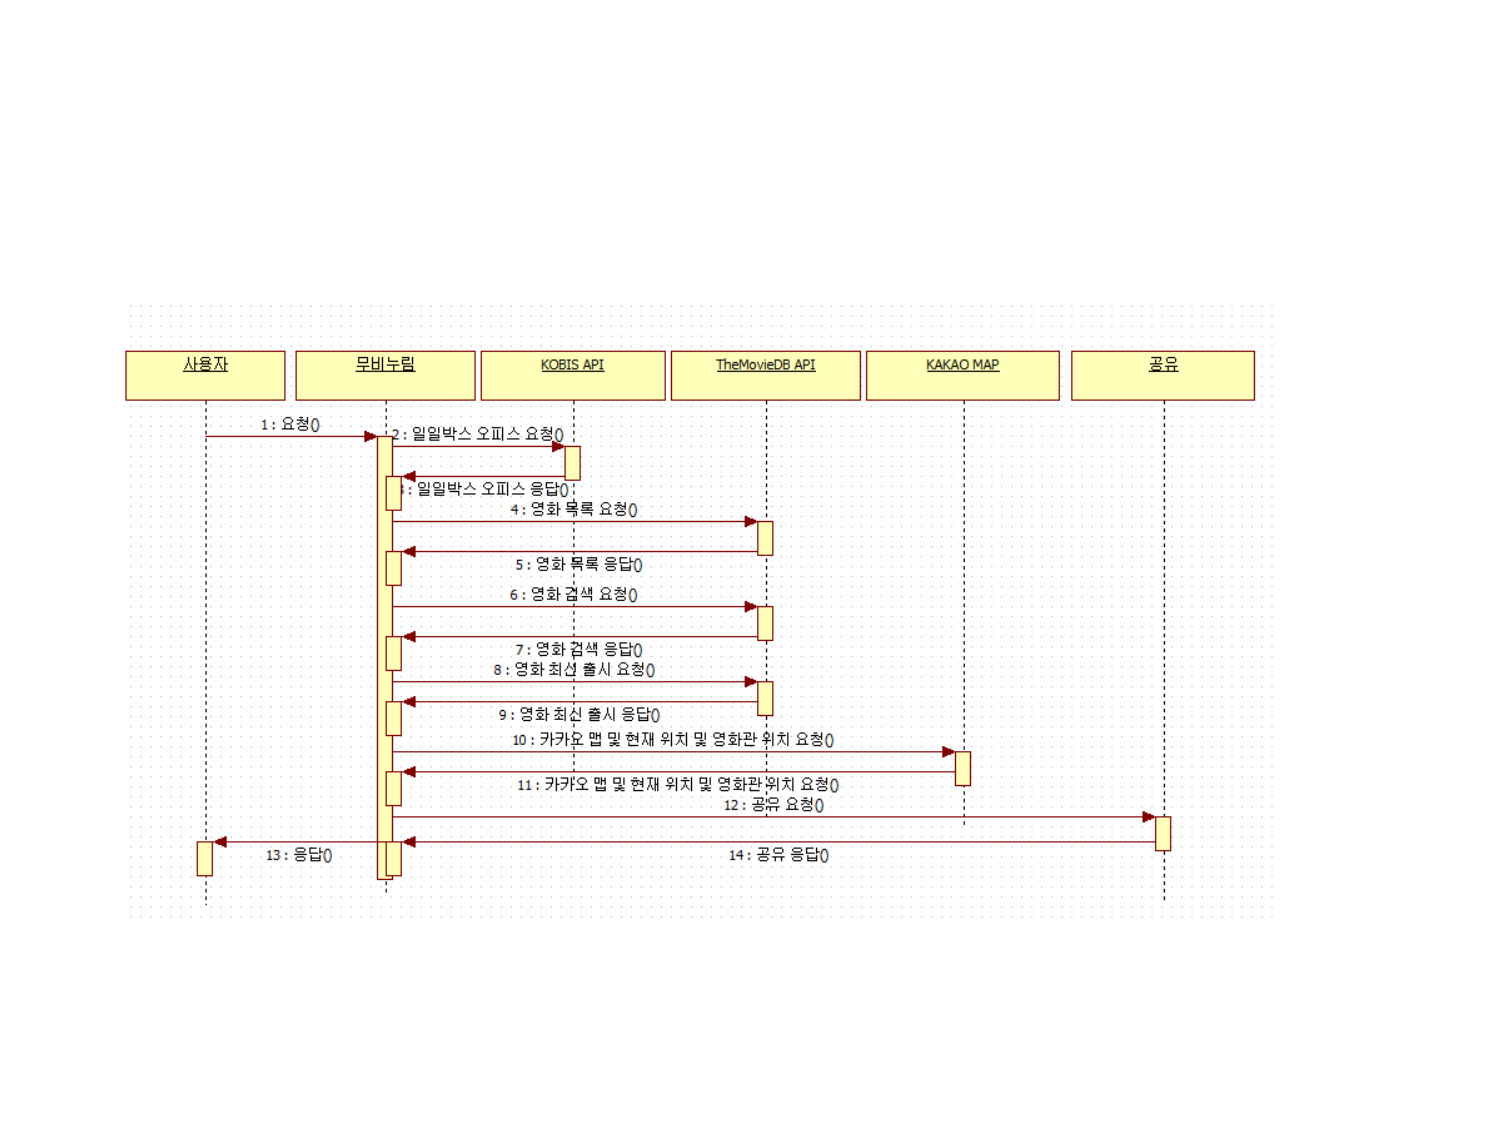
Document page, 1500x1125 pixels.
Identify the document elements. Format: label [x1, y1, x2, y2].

list [123, 302, 1280, 925]
